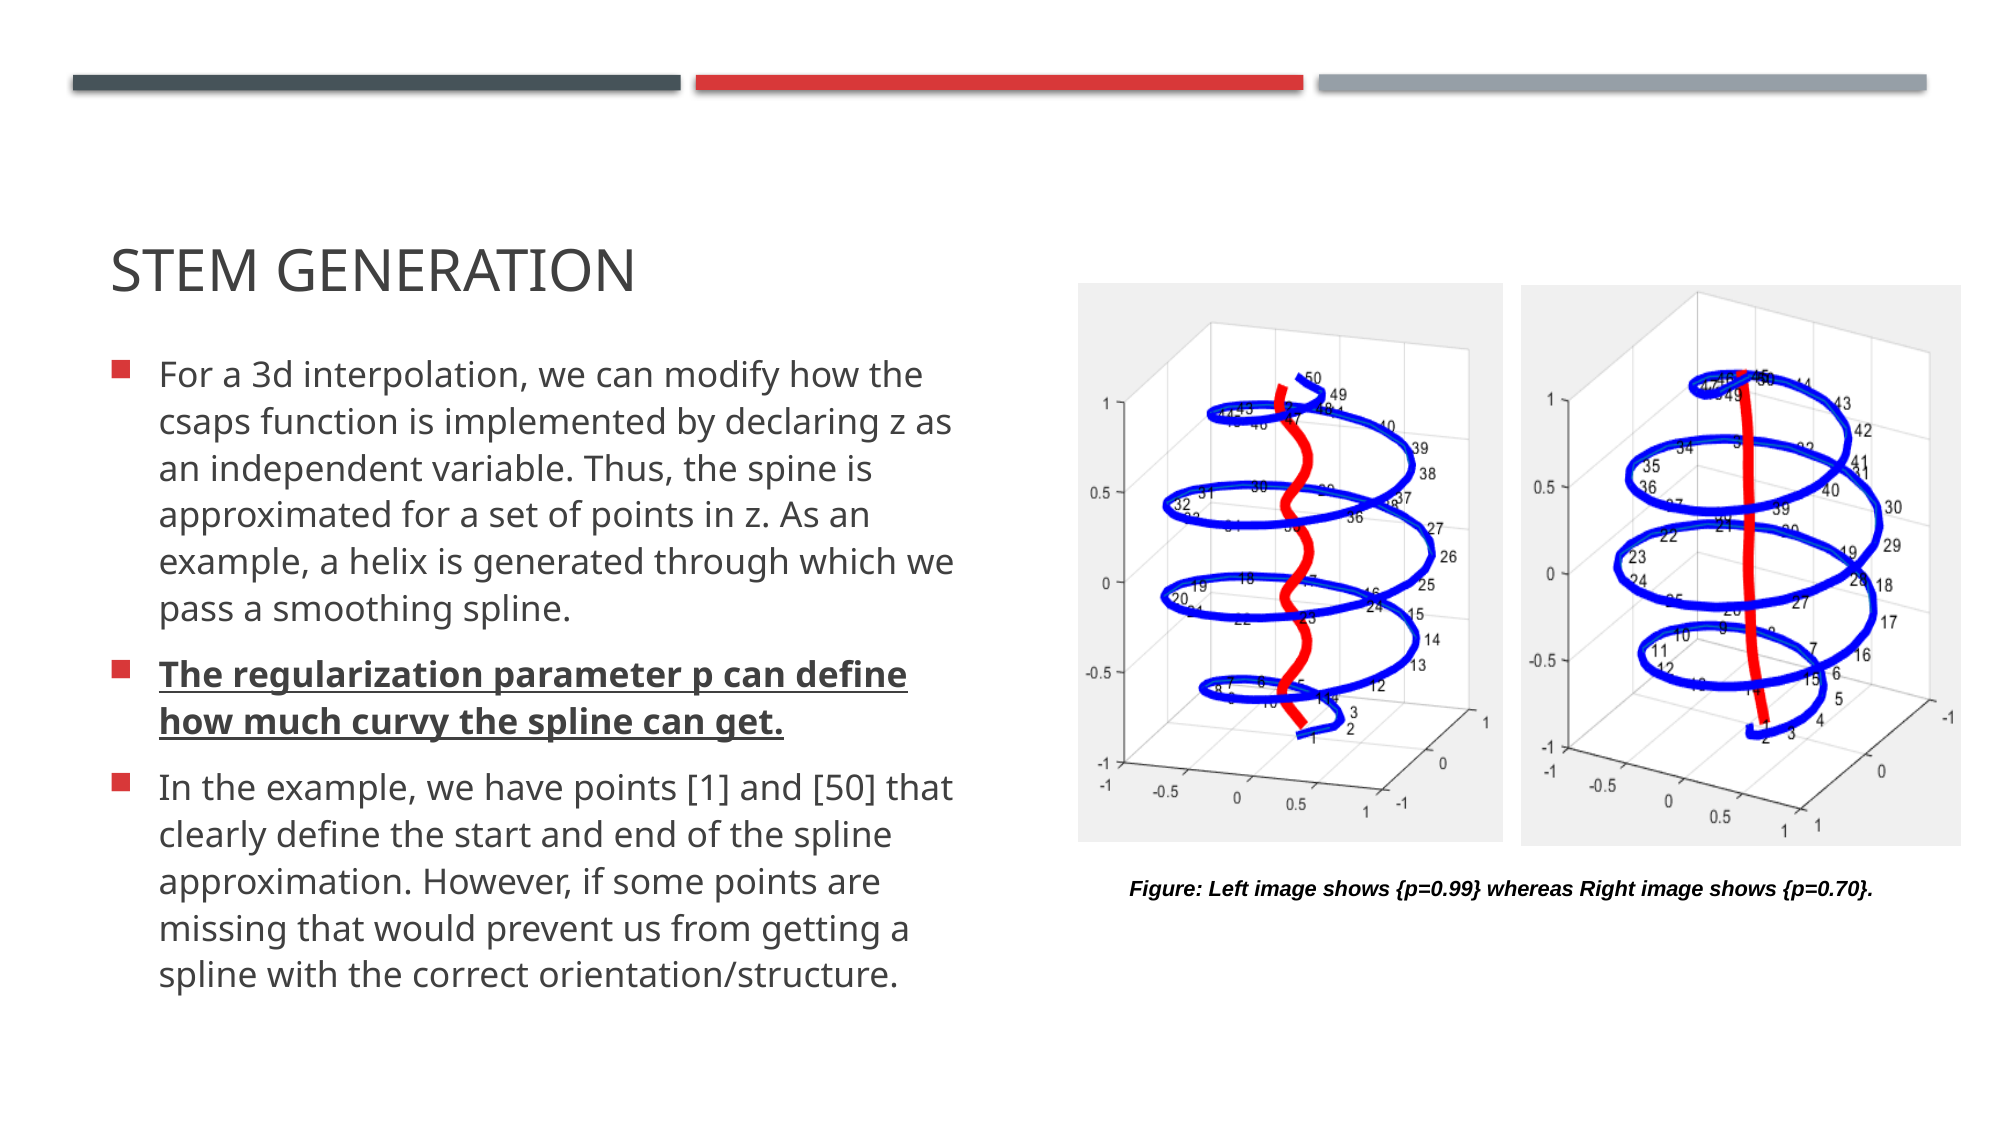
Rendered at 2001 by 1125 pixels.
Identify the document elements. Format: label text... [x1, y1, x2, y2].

picture [1521, 285, 1962, 846]
text_box Figure: Left image shows {p=0.99} whereas Right image shows {p=0.70}. [1002, 865, 2000, 908]
picture [1078, 282, 1503, 842]
list For a 3d interpolation, we can modify how the csaps function is implemented by declaring z as an independent variable. Thus, the spine is approximated for a set of points in z. As an example, a helix is generated through which we pass a smoothing spline. The regularization parameter p can define how much curvy the spline can get. In the example, we have points [1] and [50] that clearly define the start and end of the spline approximation. However, if some points are missing that would prevent us from getting a spline with the correct orientation/structure. [93, 310, 998, 1033]
title Stem Generation [95, 115, 1905, 311]
